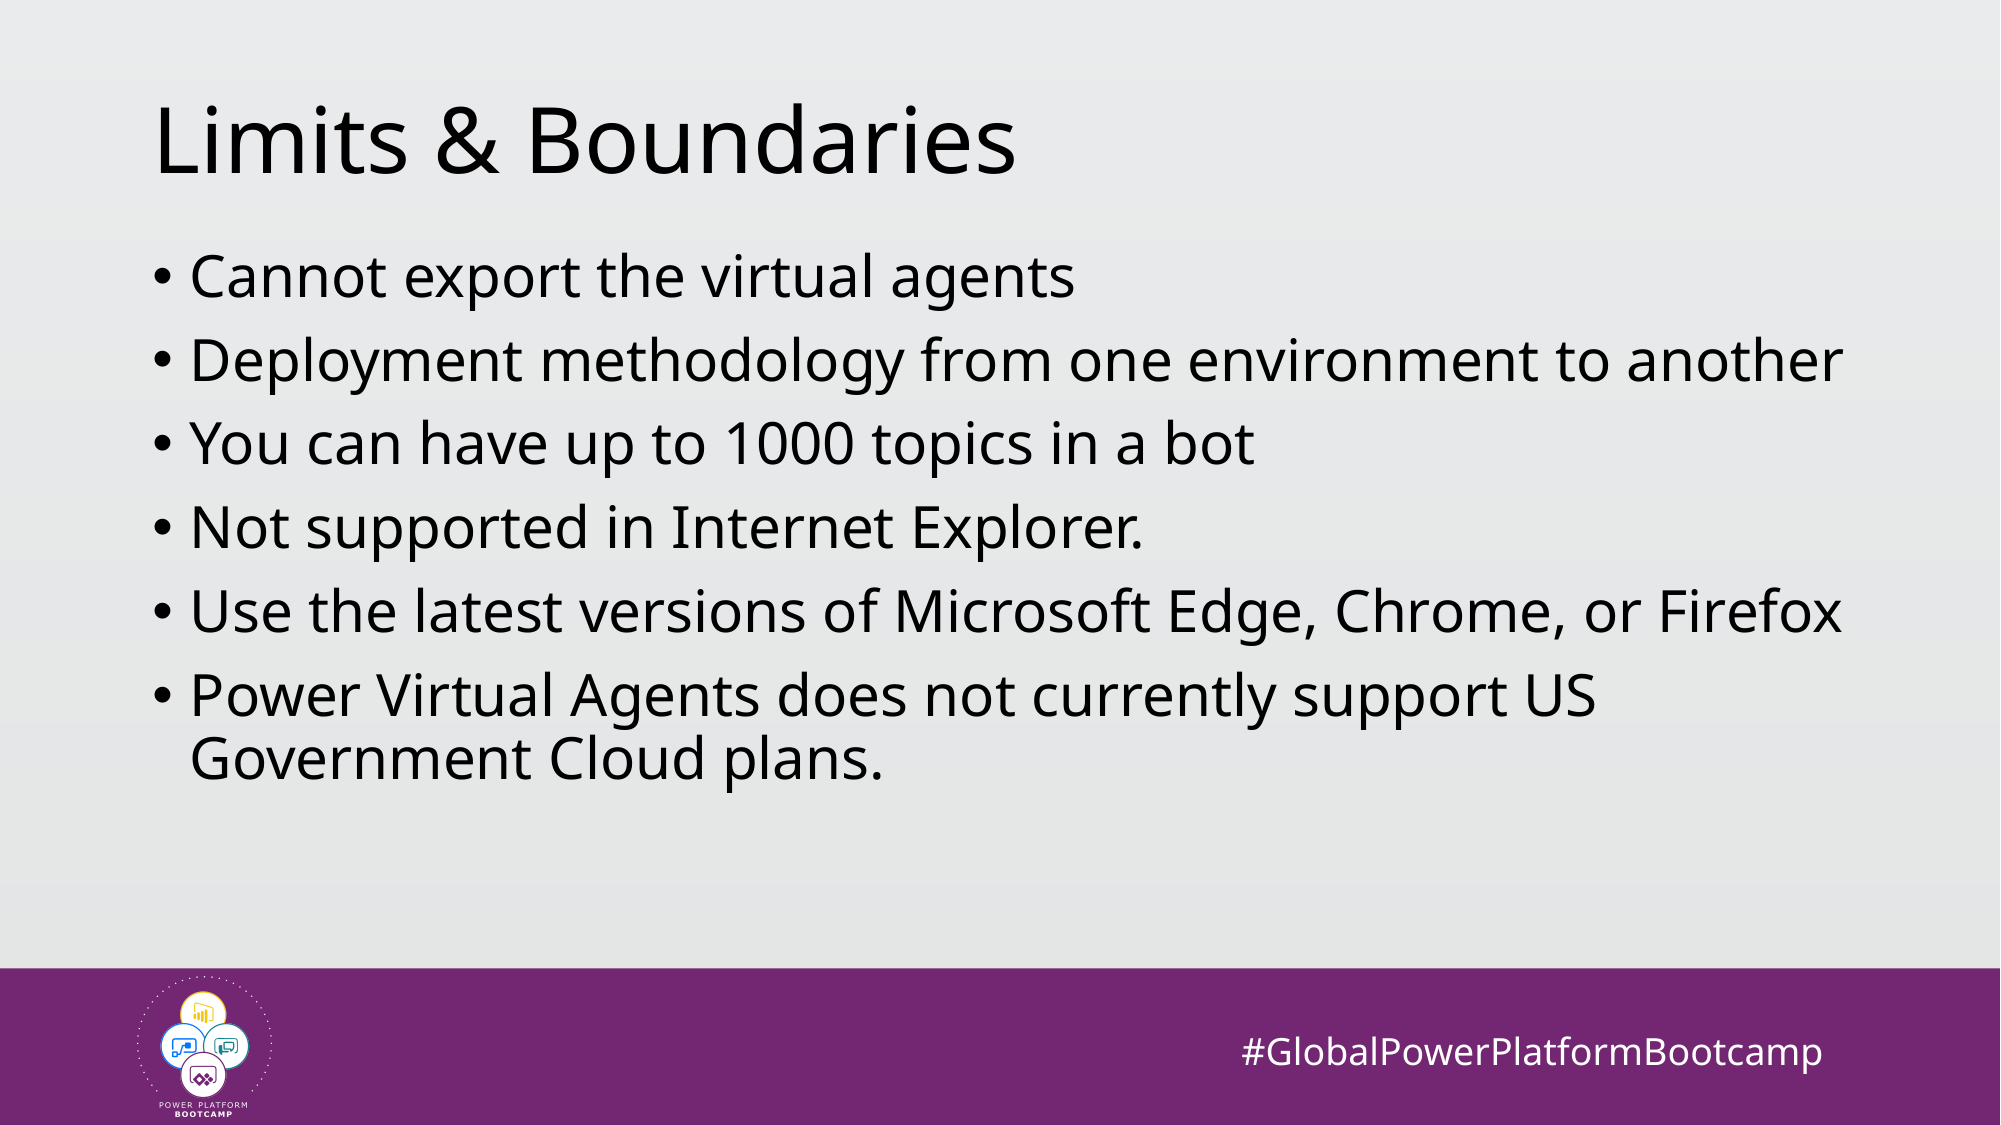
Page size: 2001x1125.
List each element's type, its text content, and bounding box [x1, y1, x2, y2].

picture [137, 976, 272, 1117]
title Limits & Boundaries [137, 59, 1863, 229]
list Cannot export the virtual agents Deployment methodology from one environment to another You can have up to 1000 topics in a bot Not supported in Internet Explorer. Use the latest versions of Microsoft Edge, Chrome, or Firefox Power Virtual Agents does not currently support US Government Cloud plans. [137, 239, 1863, 954]
